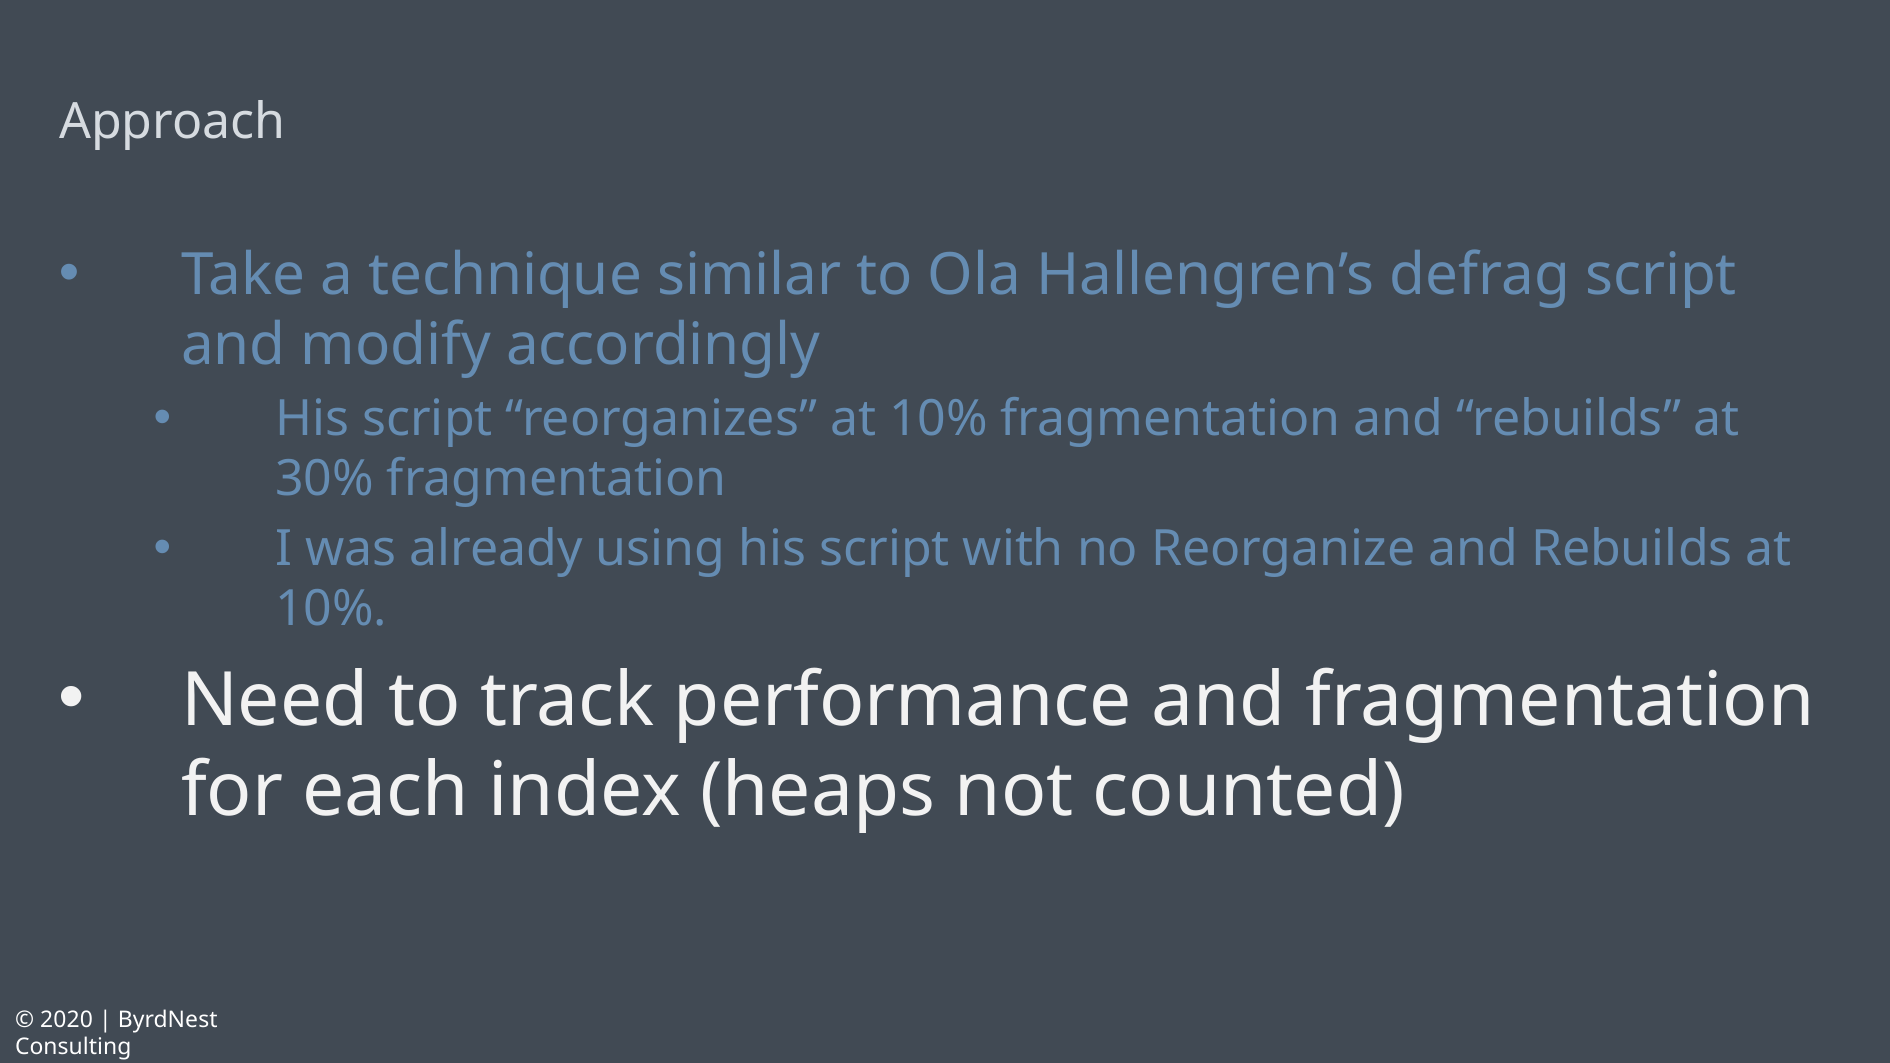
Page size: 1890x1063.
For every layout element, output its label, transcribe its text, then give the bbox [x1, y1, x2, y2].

list Take a technique similar to Ola Hallengren’s defrag script and modify accordingly His script “reorganizes” at 10% fragmentation and “rebuilds” at 30% fragmentation I was already using his script with no Reorganize and Rebuilds at 10%. Need to track performance and fragmentation for each index (heaps not counted) [59, 236, 1831, 1004]
text_box © 2020 | ByrdNest Consulting [0, 1001, 337, 1062]
title Approach [59, 59, 1831, 178]
